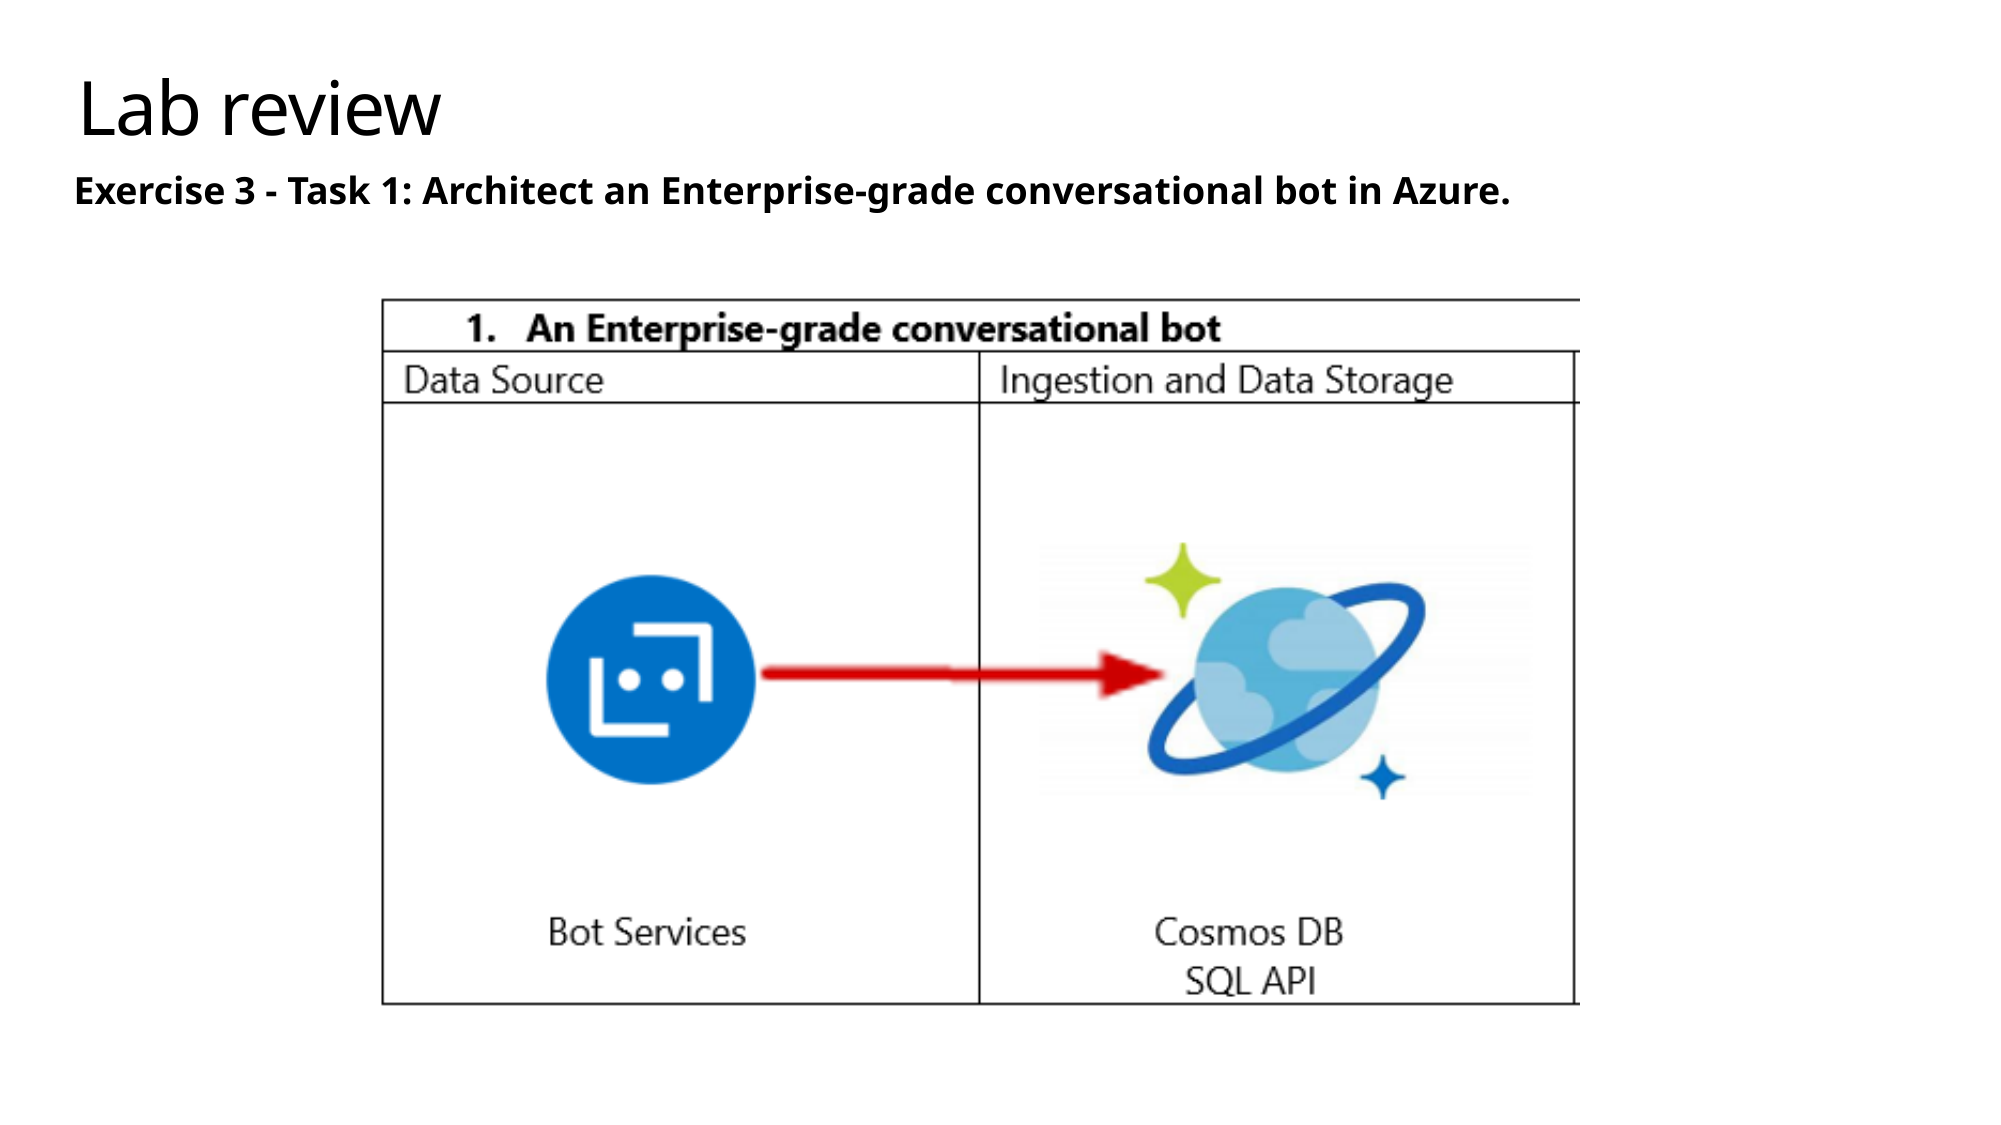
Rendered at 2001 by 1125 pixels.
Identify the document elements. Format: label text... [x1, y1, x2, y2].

text_box Exercise 3 - Task 1: Architect an Enterprise-grade conversational bot in Azure. [58, 175, 1885, 267]
picture [380, 292, 1581, 1012]
title Lab review [77, 60, 1885, 152]
